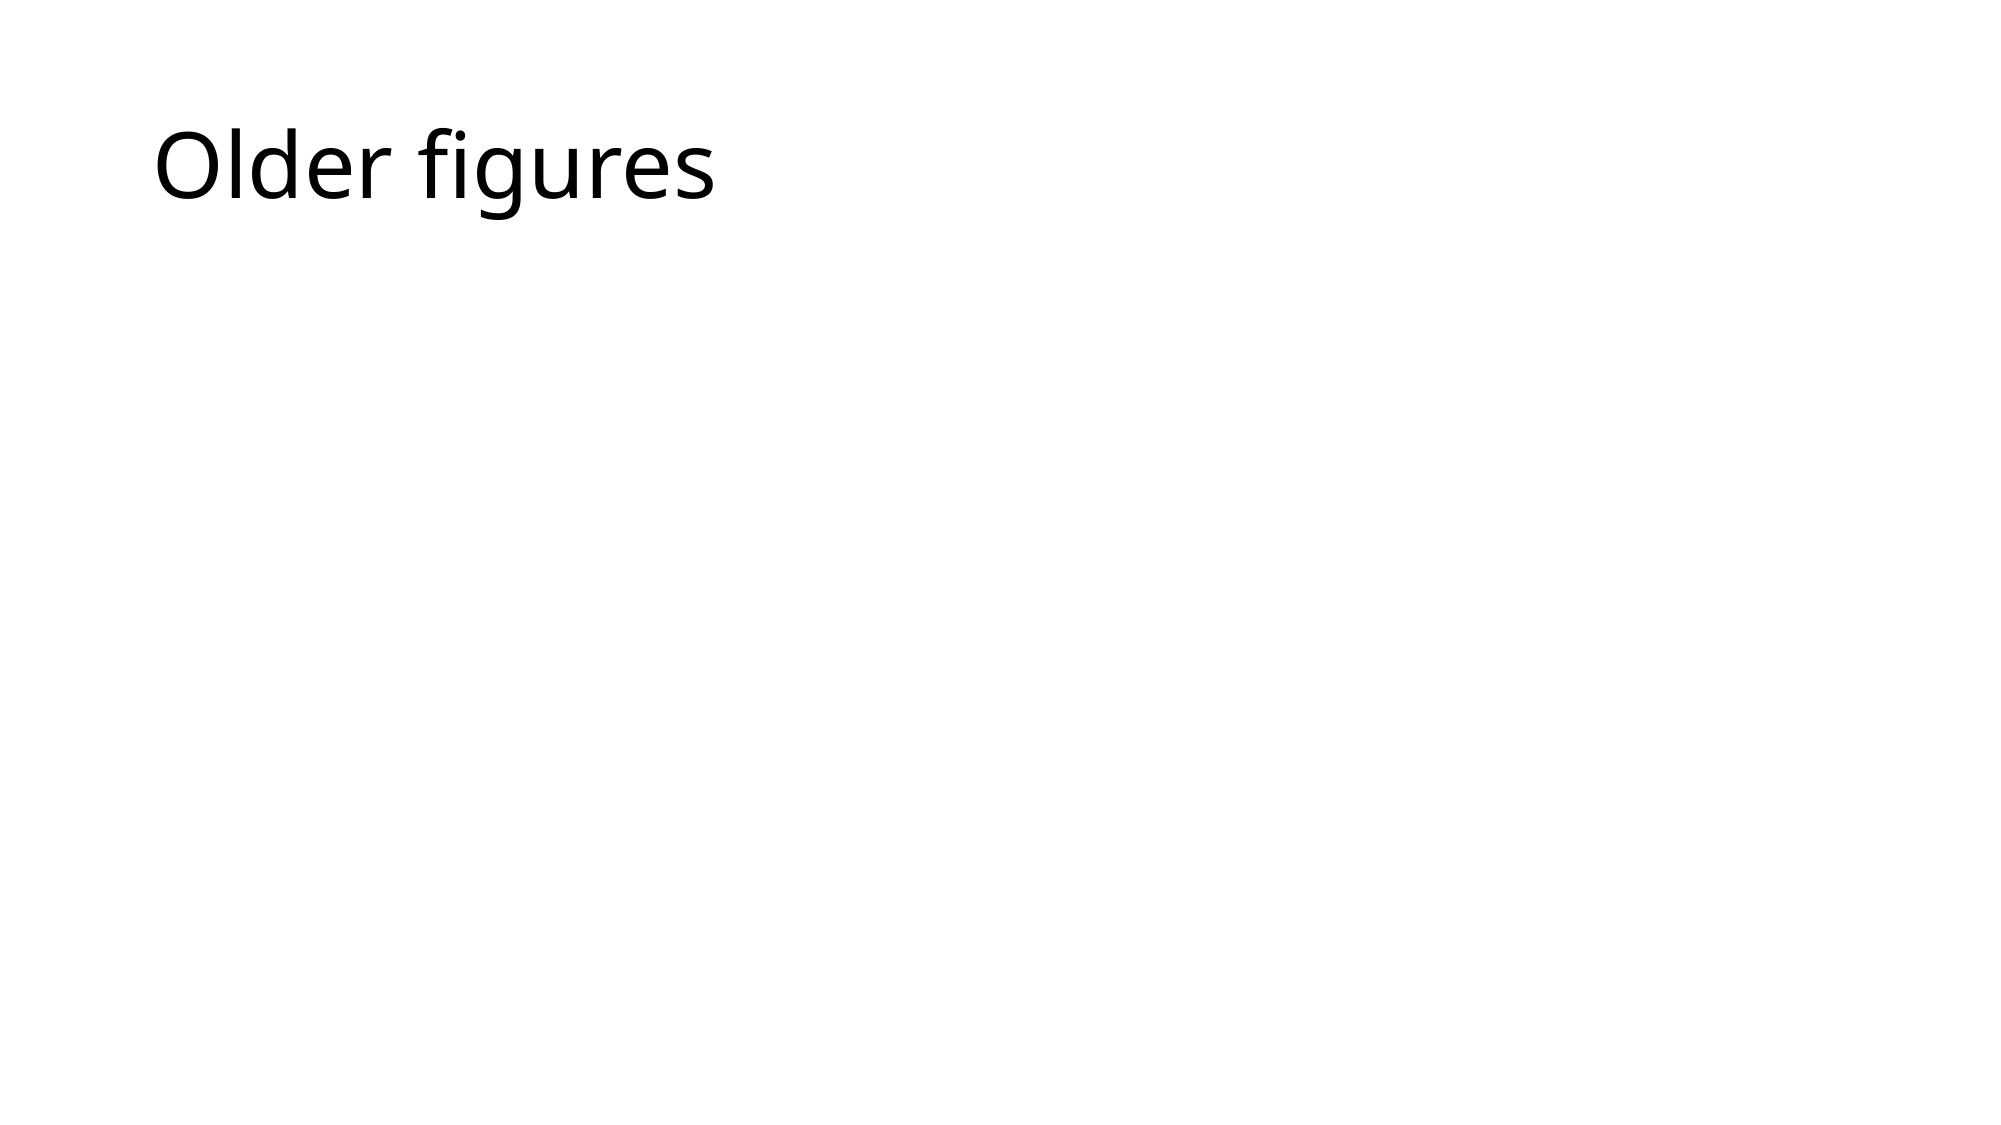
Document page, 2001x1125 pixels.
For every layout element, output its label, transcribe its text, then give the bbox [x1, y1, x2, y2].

title Older figures [137, 59, 1863, 278]
